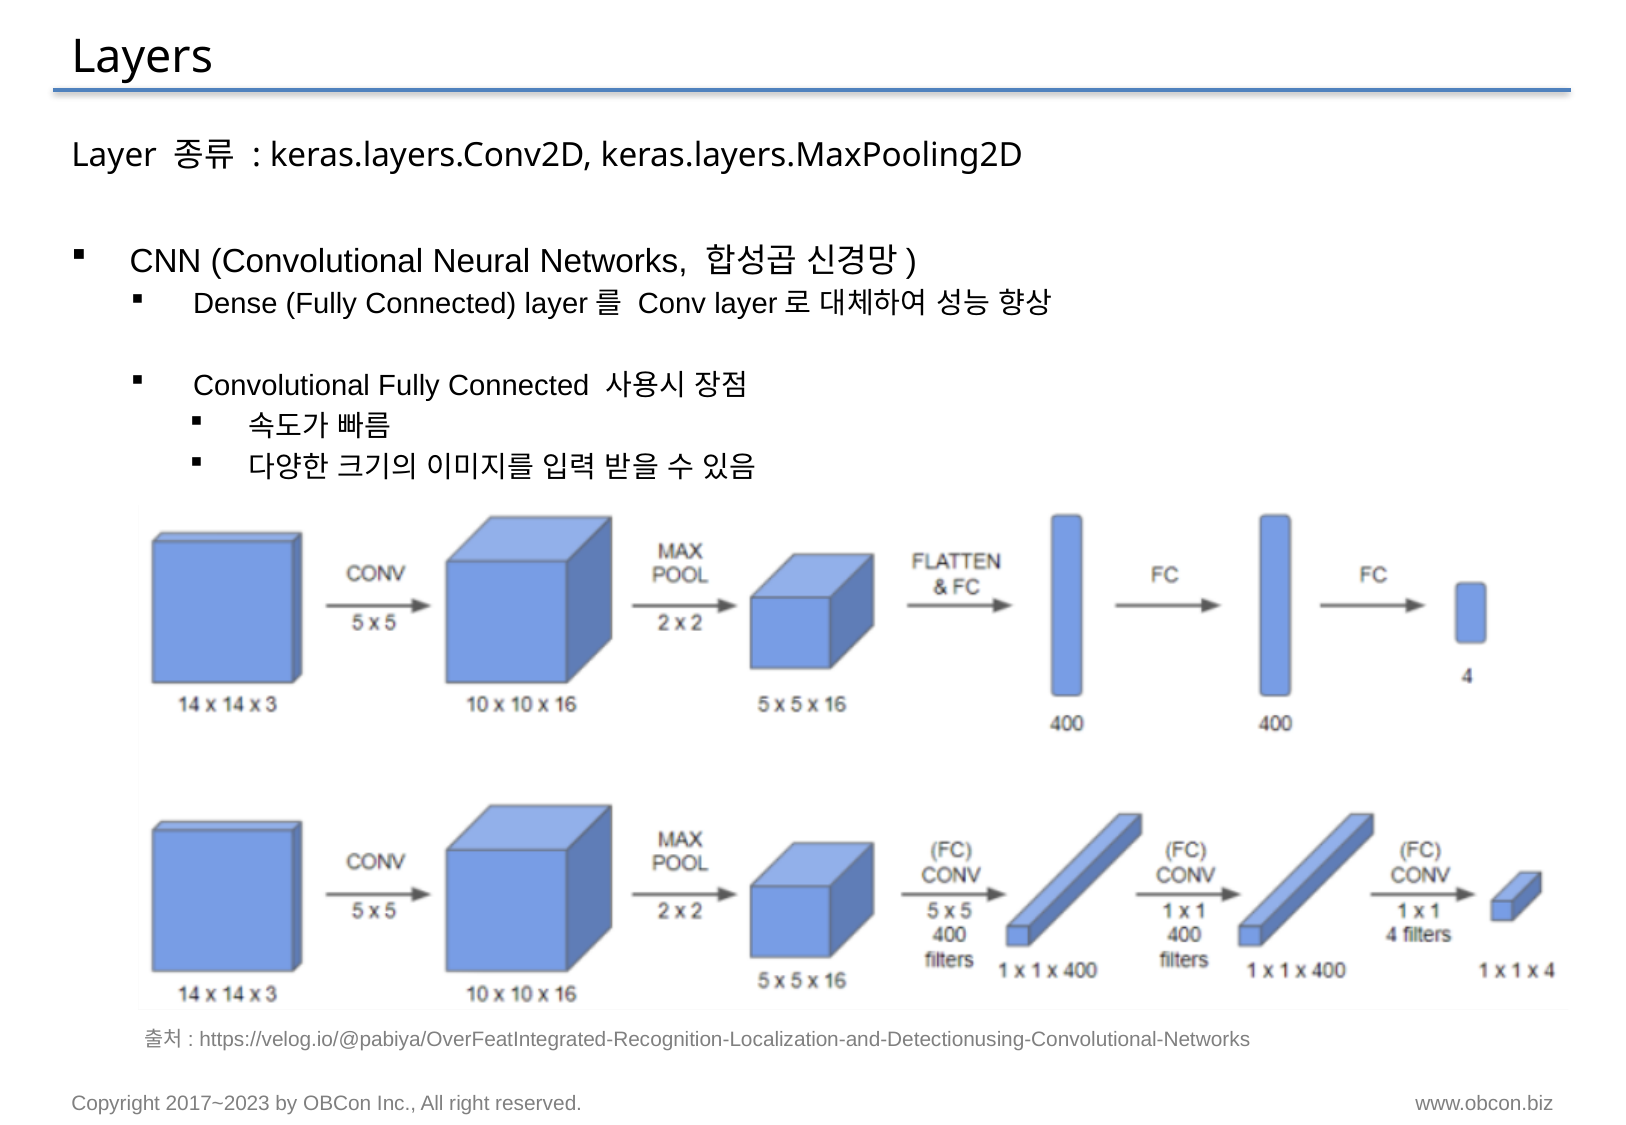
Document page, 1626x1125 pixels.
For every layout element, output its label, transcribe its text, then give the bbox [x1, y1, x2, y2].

list Layer 종류 : keras.layers.Conv2D, keras.layers.MaxPooling2D [56, 125, 1569, 181]
picture [138, 505, 1569, 1010]
text_box CNN (Convolutional Neural Networks, 합성곱 신경망) Dense (Fully Connected) layer를 Conv layer로 대체하여 성능 향상 Convolutional Fully Connected 사용시 장점 속도가 빠름 다양한 크기의 이미지를 입력 받을 수 있음 [56, 231, 1581, 537]
text_box 출처: https://velog.io/@pabiya/OverFeatIntegrated-Recognition-Localization-and-Detectionusing-Convolutional-Networks [130, 1018, 1569, 1058]
title Layers [56, 19, 1569, 90]
